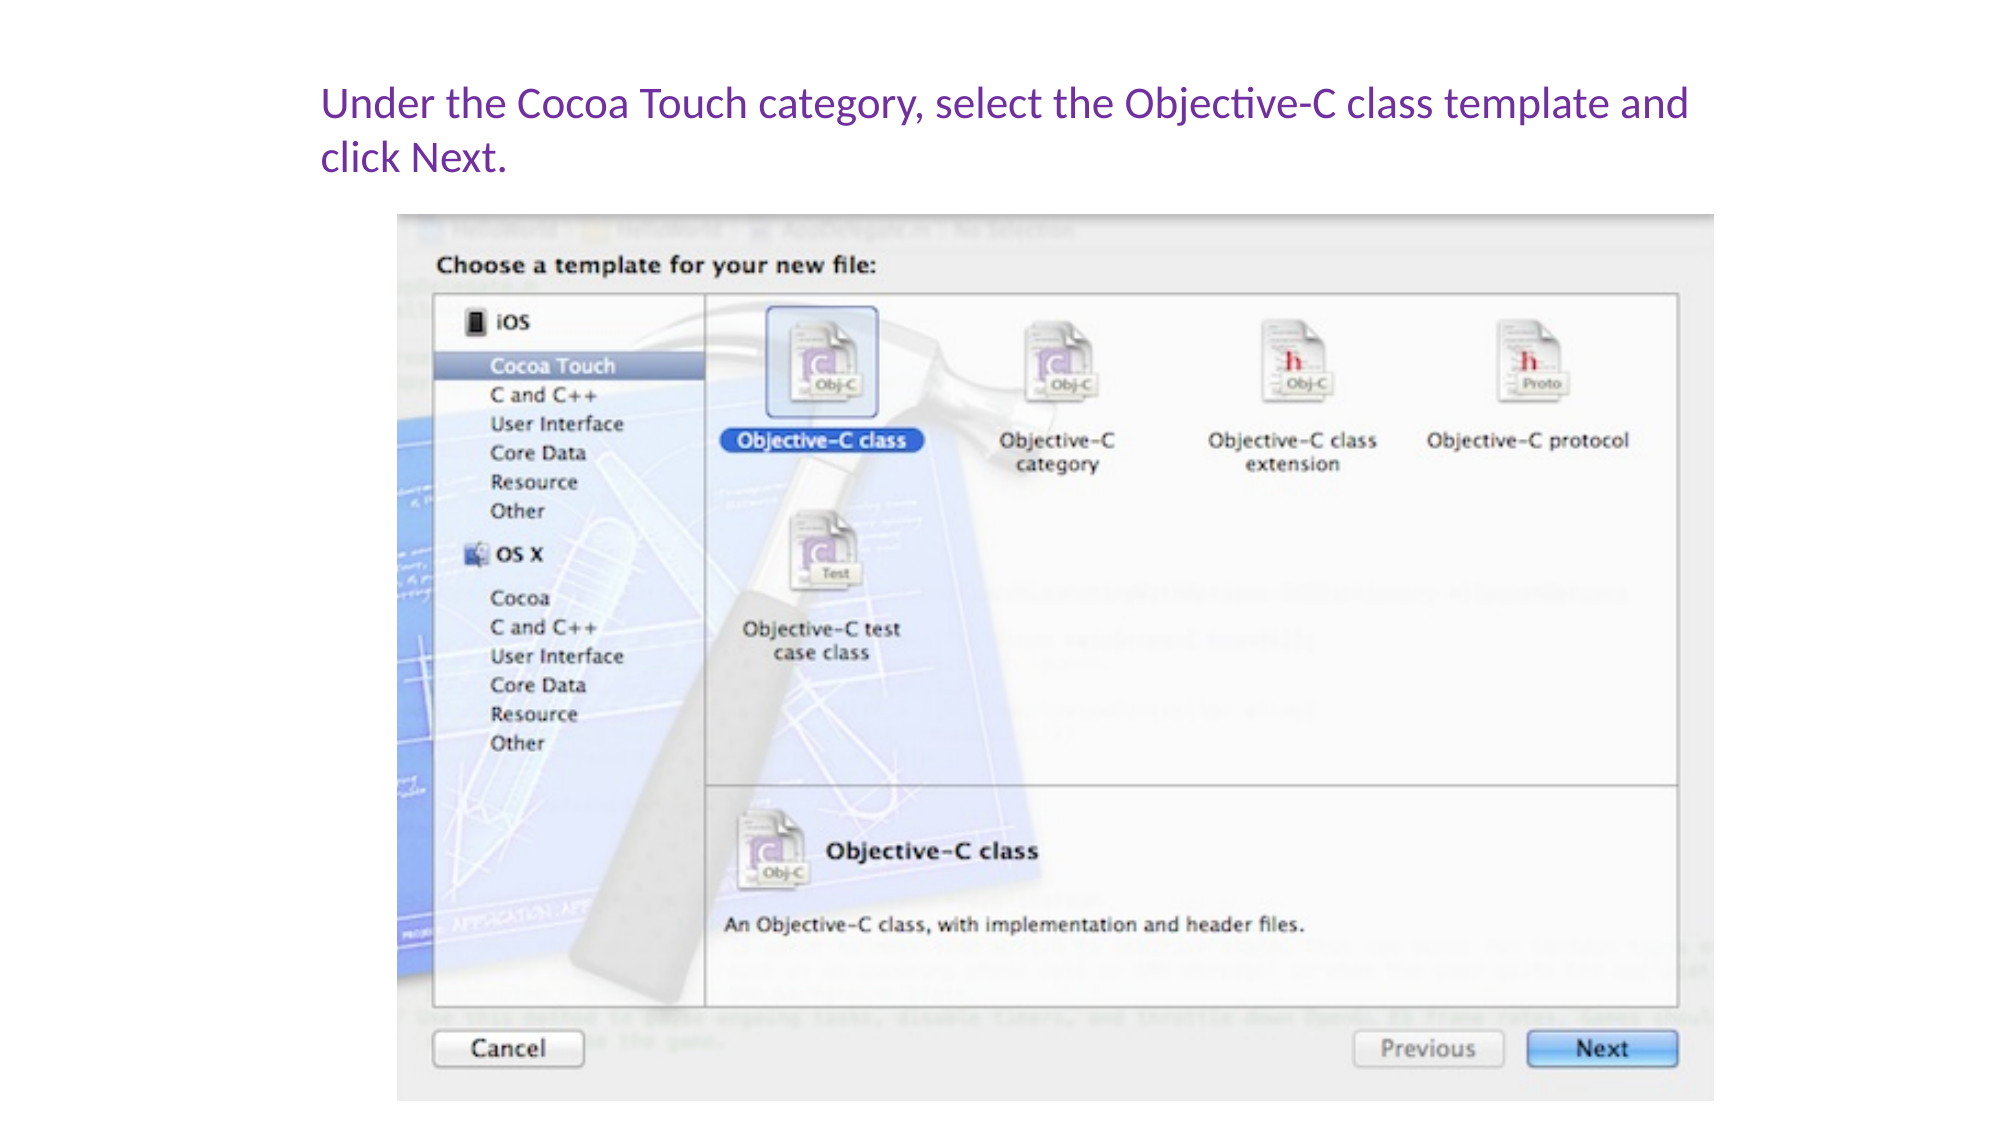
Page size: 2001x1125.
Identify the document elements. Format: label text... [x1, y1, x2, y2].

text_box Under the Cocoa Touch category, select the Objective-C class template and click Next. [305, 65, 1714, 190]
picture [396, 214, 1715, 1102]
